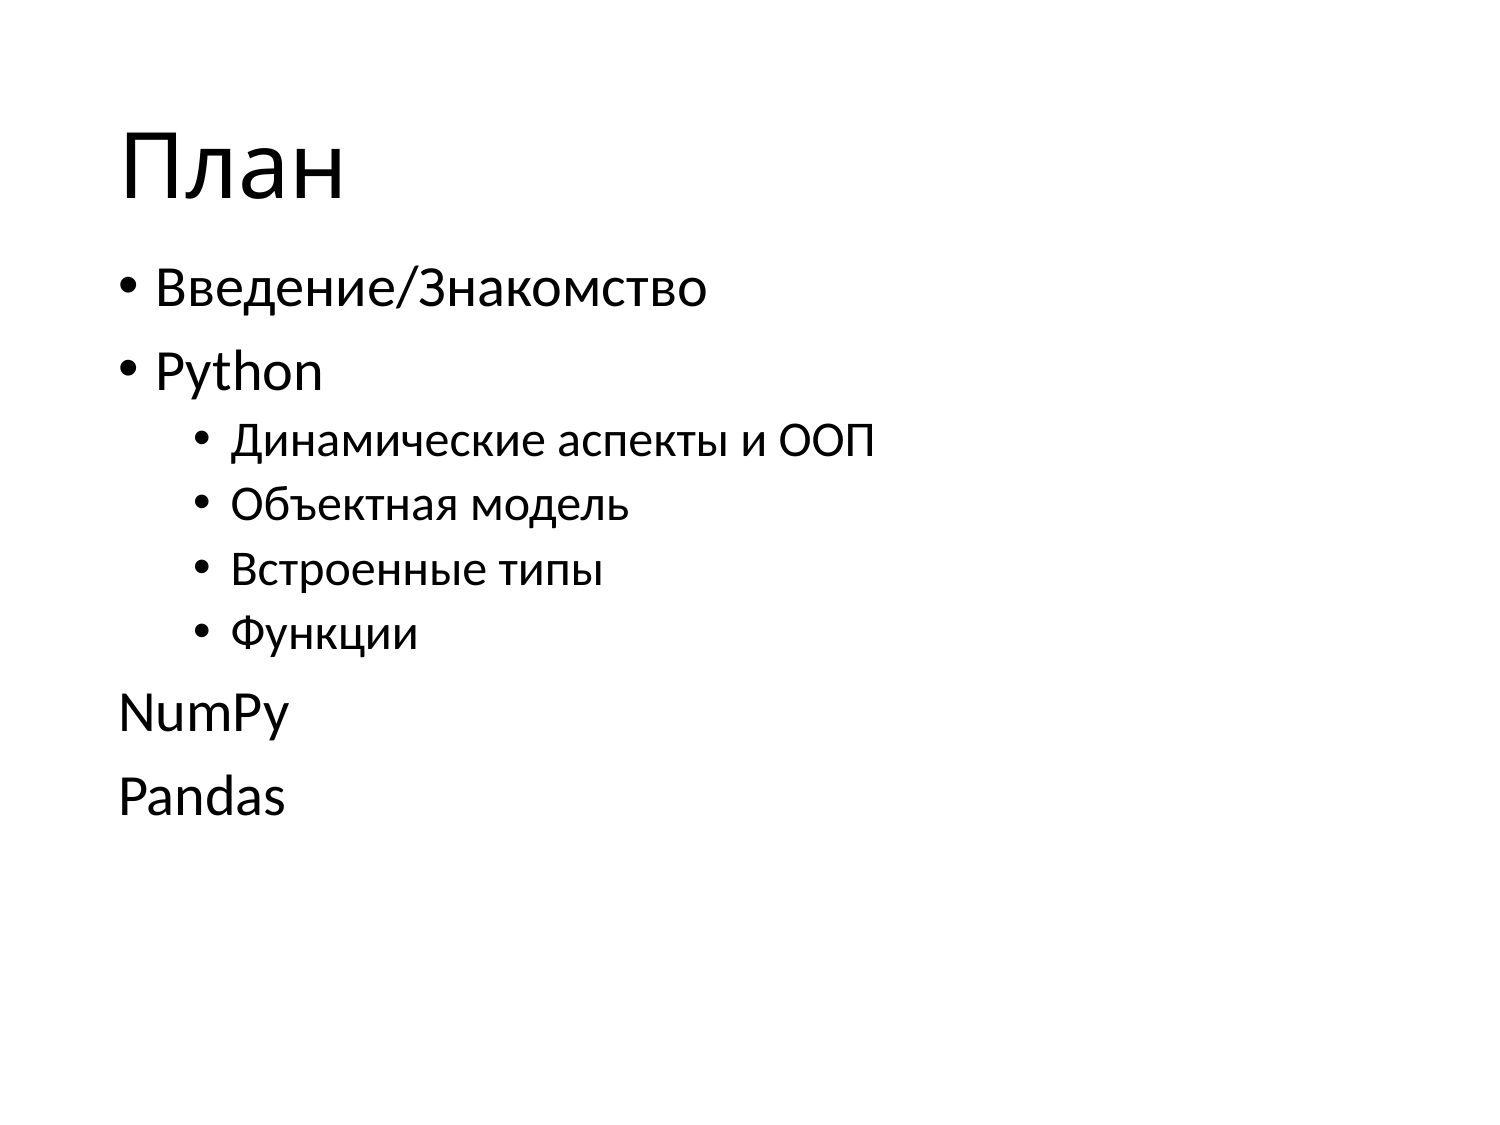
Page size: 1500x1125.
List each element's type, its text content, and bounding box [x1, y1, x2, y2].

list Введение/Знакомство Python Динамические аспекты и ООП Объектная модель Встроенные типы Функции NumPy Pandas [103, 248, 1397, 1014]
title План [103, 59, 1397, 248]
